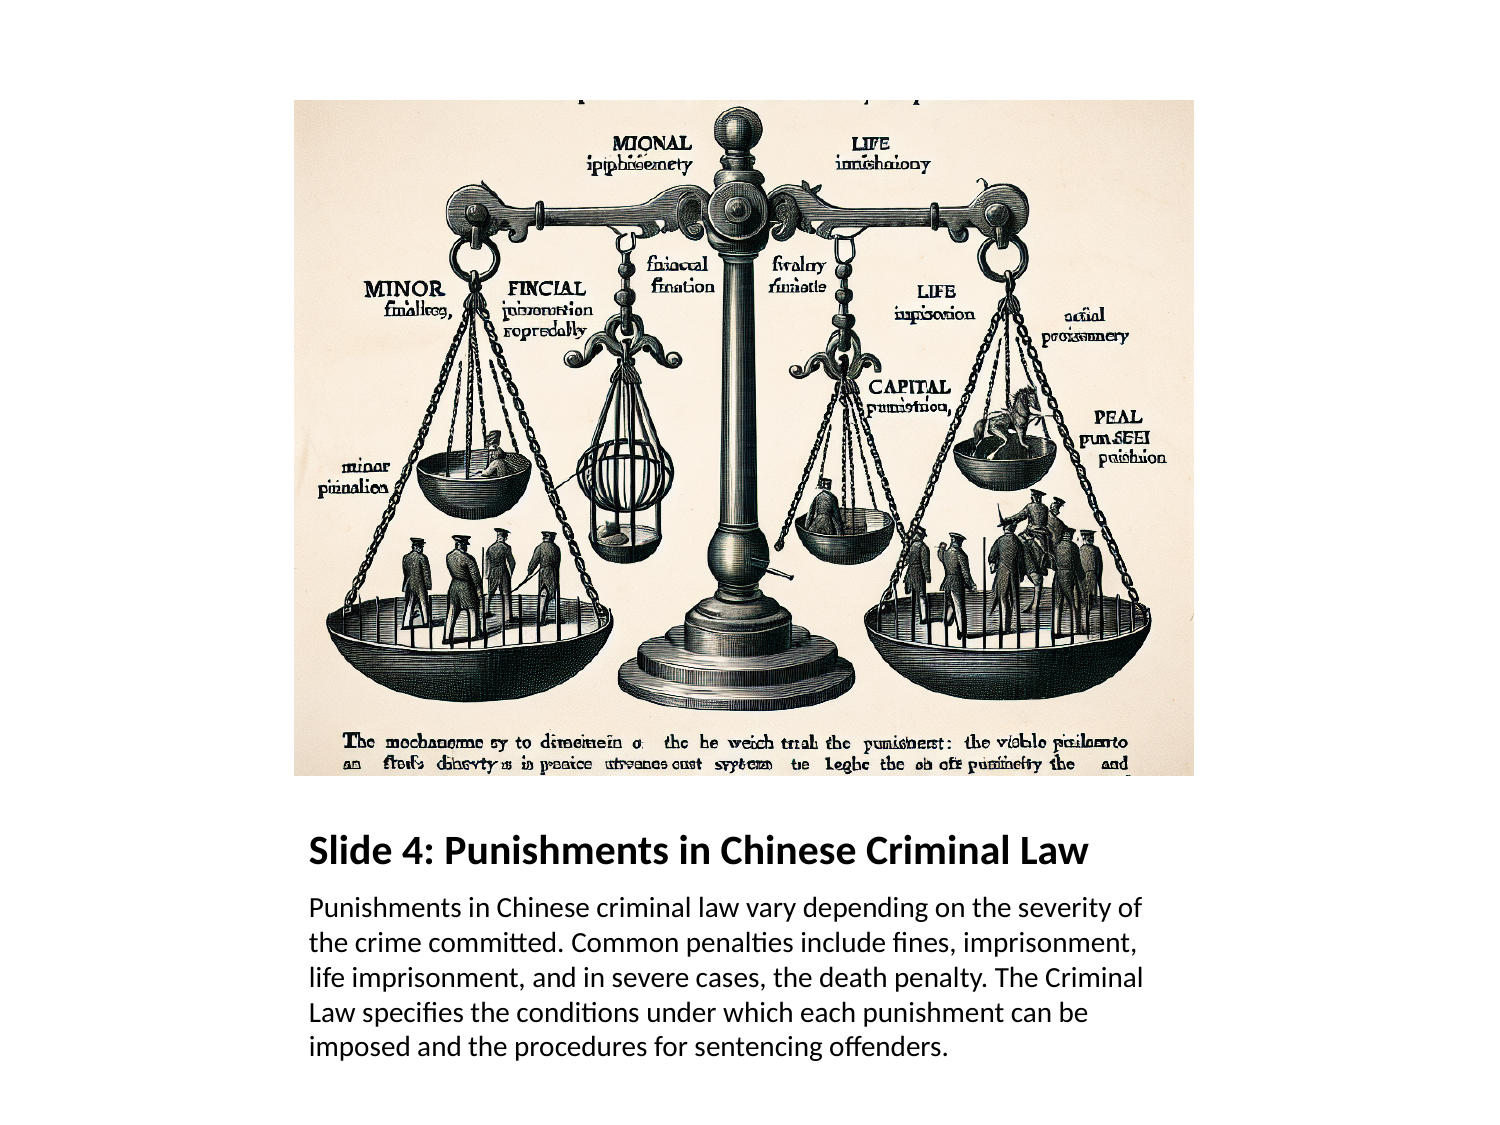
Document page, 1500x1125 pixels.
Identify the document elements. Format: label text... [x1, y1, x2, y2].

list Punishments in Chinese criminal law vary depending on the severity of the crime committed. Common penalties include fines, imprisonment, life imprisonment, and in severe cases, the death penalty. The Criminal Law specifies the conditions under which each punishment can be imposed and the procedures for sentencing offenders. [294, 880, 1194, 1013]
picture [293, 100, 1195, 776]
title Slide 4: Punishments in Chinese Criminal Law [294, 787, 1194, 880]
